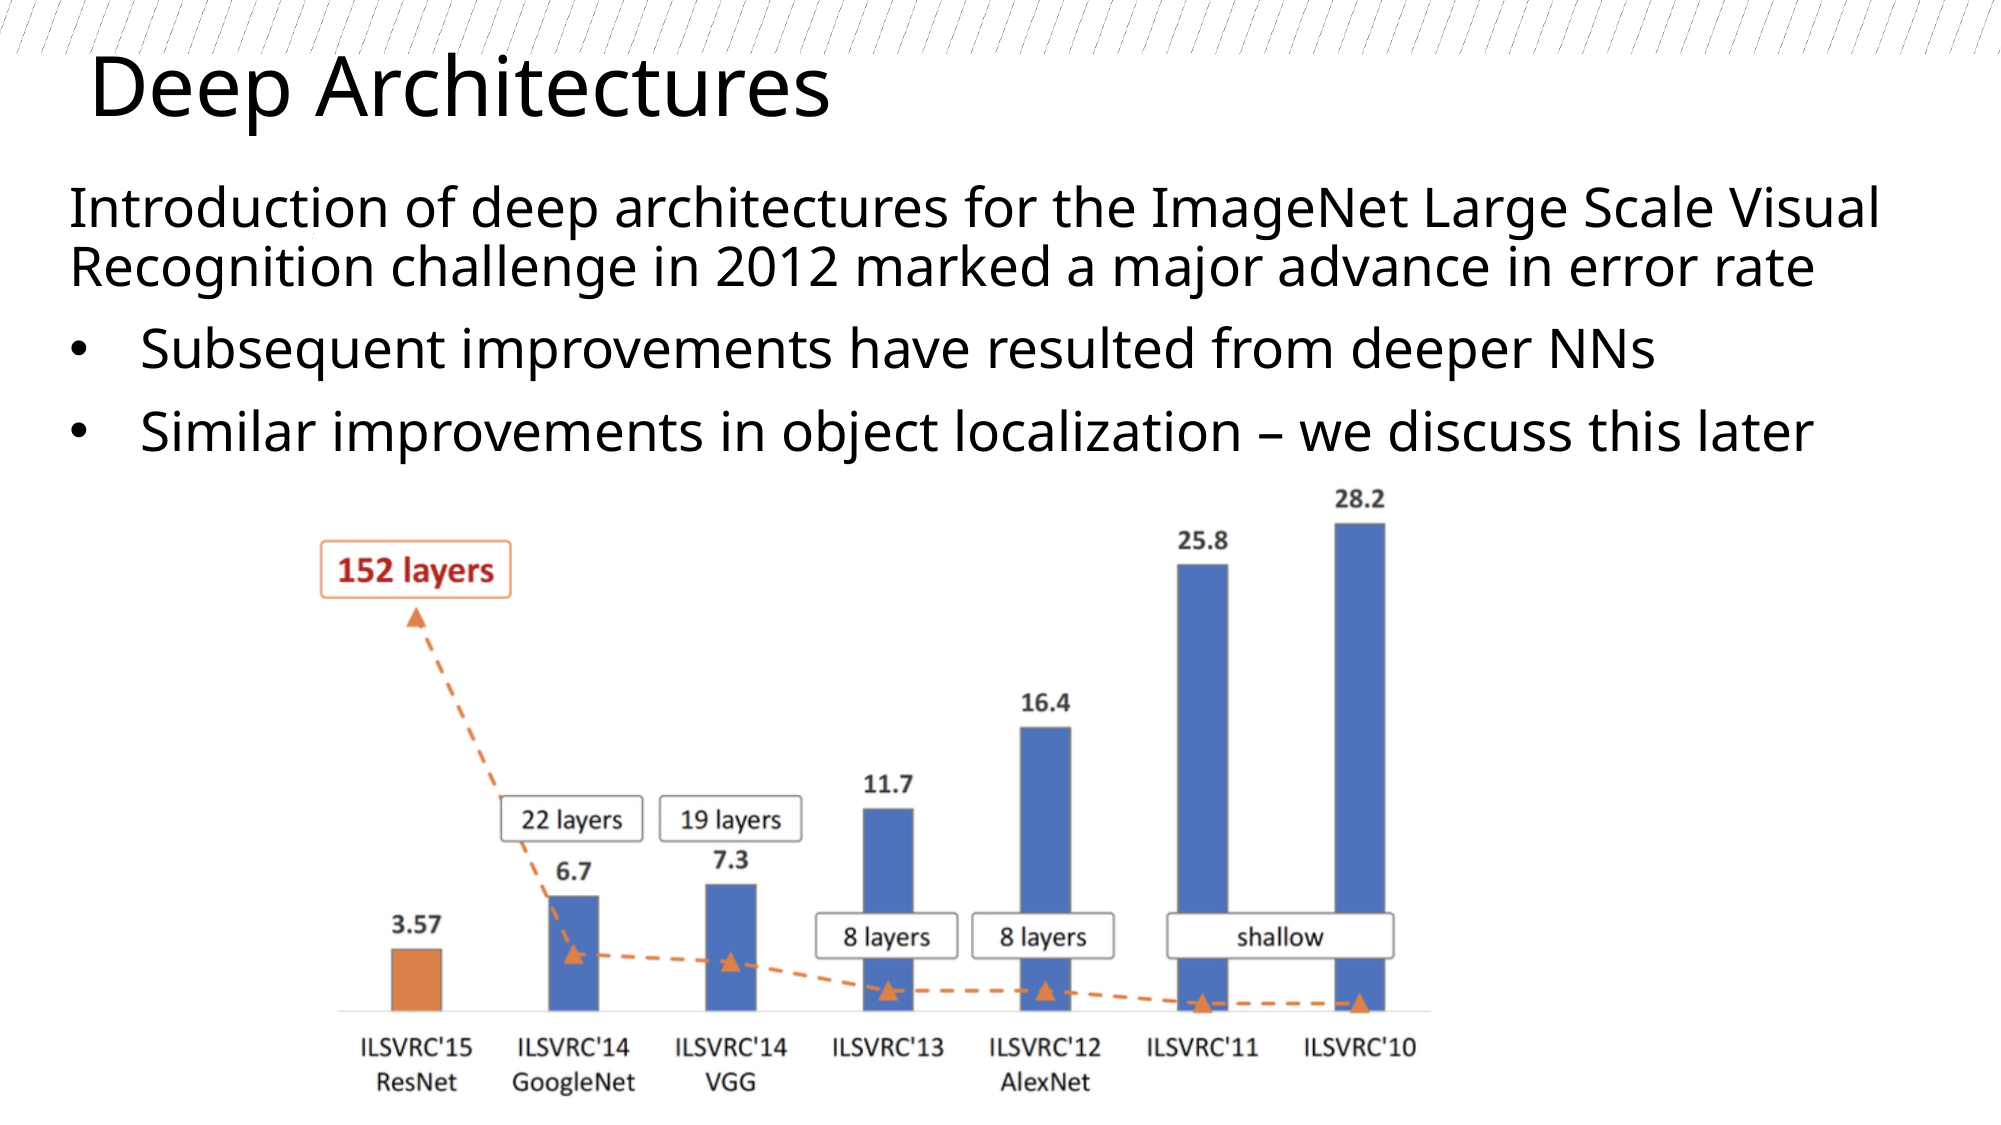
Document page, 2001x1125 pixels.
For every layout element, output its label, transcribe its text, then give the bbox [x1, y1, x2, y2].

list Deep Architectures [73, 37, 1938, 160]
picture [279, 458, 1431, 1117]
text_box Introduction of deep architectures for the ImageNet Large Scale Visual Recognition challenge in 2012 marked a major advance in error rate Subsequent improvements have resulted from deeper NNs Similar improvements in object localization – we discuss this later [54, 172, 1946, 476]
